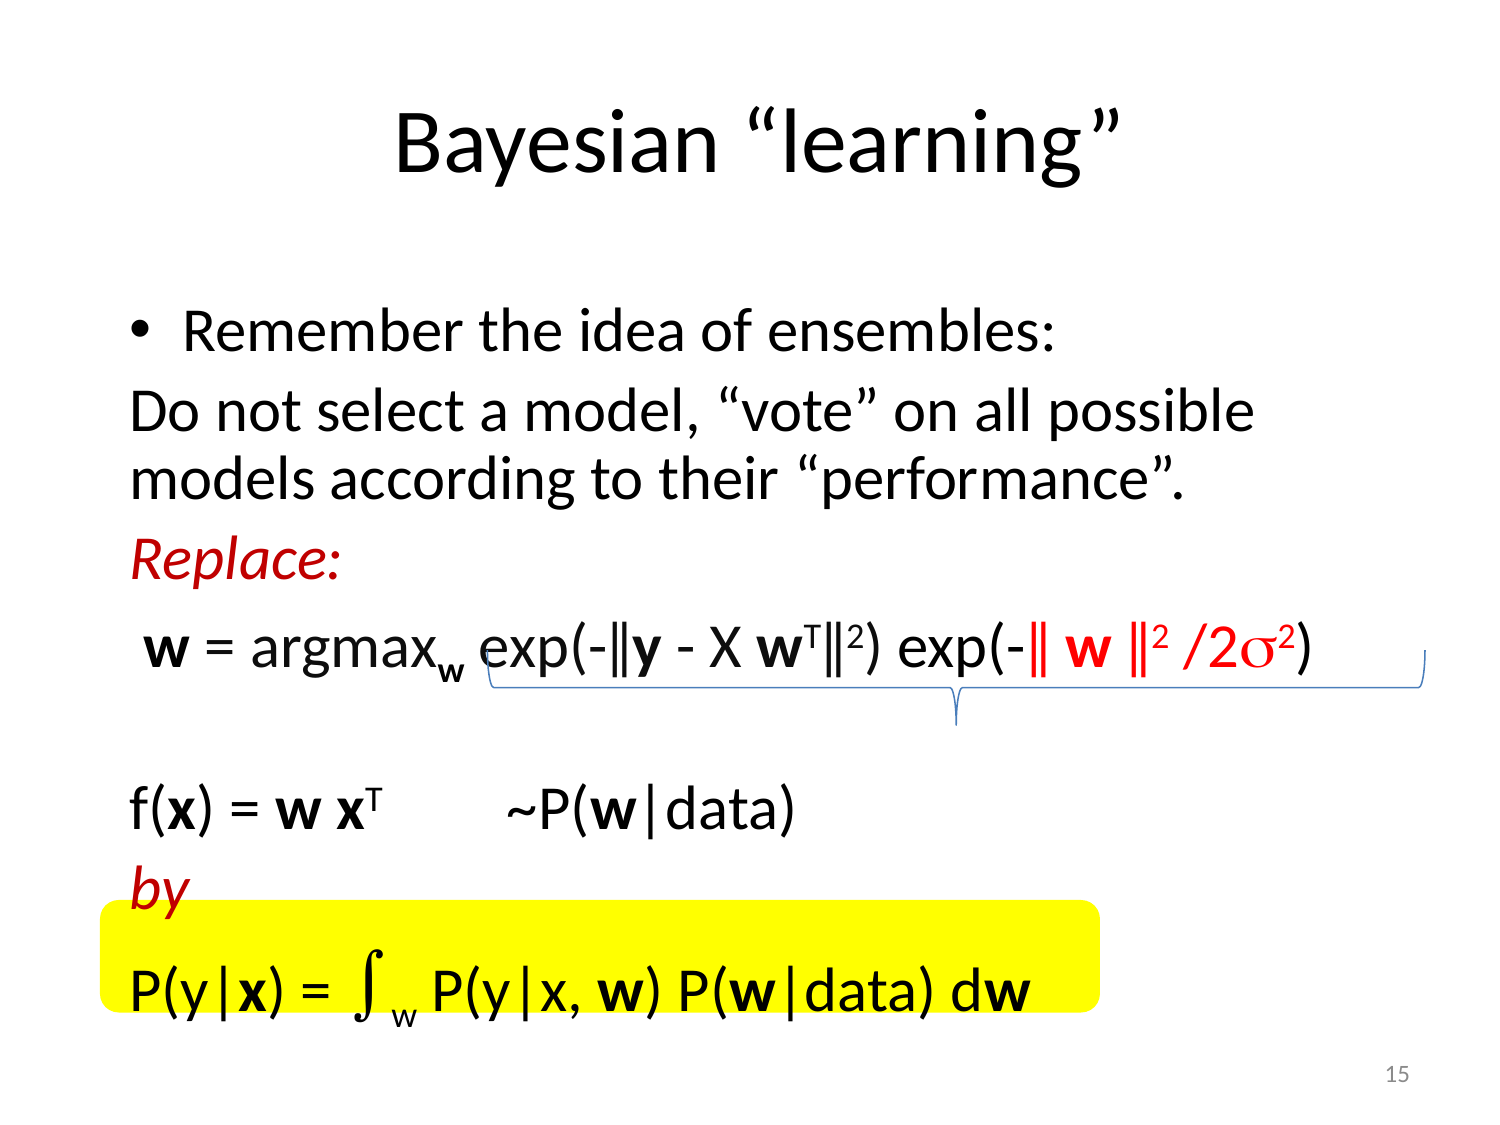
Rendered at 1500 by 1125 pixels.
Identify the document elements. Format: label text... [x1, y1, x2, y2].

text_box [97, 898, 114, 1014]
slide_number 15 [1074, 1042, 1425, 1103]
text_box [486, 650, 1426, 726]
title Bayesian “learning” [122, 41, 1398, 230]
list Remember the idea of ensembles: Do not select a model, “vote” on all possible models according to their “performance”. Replace: w = argmaxw exp(-ǁy - X wTǁ2) exp(-ǁ w ǁ2 /2s2) f(x) = w xT ~P(w|data) by P(y|x) = w P(y|x, w) P(w|data) dw [114, 290, 1438, 1038]
